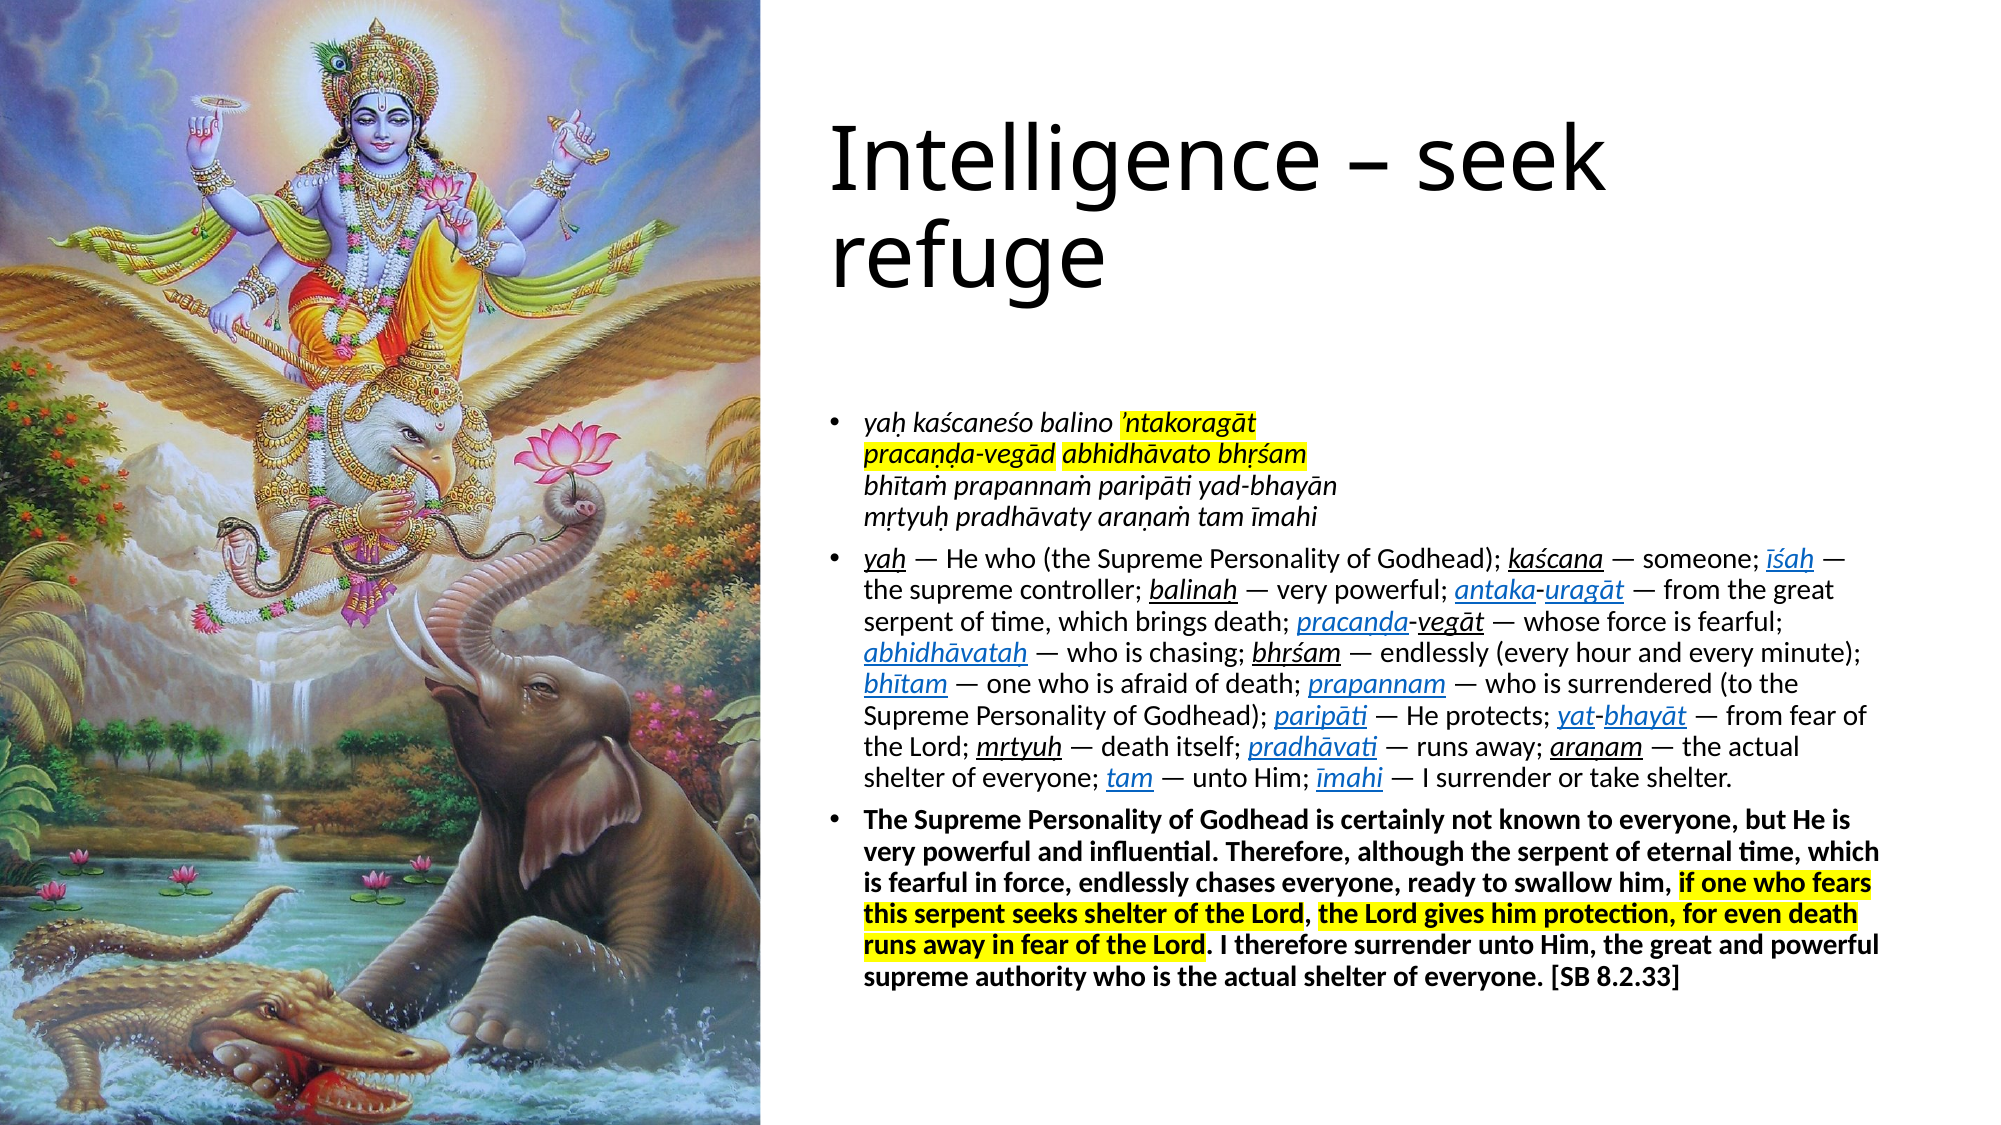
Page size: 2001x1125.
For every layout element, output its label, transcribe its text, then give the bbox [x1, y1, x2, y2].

title Intelligence – seek refuge [814, 103, 1895, 315]
picture [0, 0, 761, 1125]
list yaḥ kaścaneśo balino ’ntakoragāt pracaṇḍa-vegād abhidhāvato bhṛśam bhītaṁ prapannaṁ paripāti yad-bhayān mṛtyuḥ pradhāvaty araṇaṁ tam īmahi yaḥ — He who (the Supreme Personality of Godhead); kaścana — someone; īśaḥ — the supreme controller; balinaḥ — very powerful; antaka-uragāt — from the great serpent of time, which brings death; pracaṇḍa-vegāt — whose force is fearful; abhidhāvataḥ — who is chasing; bhṛśam — endlessly (every hour and every minute); bhītam — one who is afraid of death; prapannam — who is surrendered (to the Supreme Personality of Godhead); paripāti — He protects; yat-bhayāt — from fear of the Lord; mṛtyuḥ — death itself; pradhāvati — runs away; araṇam — the actual shelter of everyone; tam — unto Him; īmahi — I surrender or take shelter. The Supreme Personality of Godhead is certainly not known to everyone, but He is very powerful and influential. Therefore, although the serpent of eternal time, which is fearful in force, endlessly chases everyone, ready to swallow him, if one who fears this serpent seeks shelter of the Lord, the Lord gives him protection, for even death runs away in fear of the Lord. I therefore surrender unto Him, the great and powerful supreme authority who is the actual shelter of everyone. [SB 8.2.33] [814, 399, 1895, 1021]
